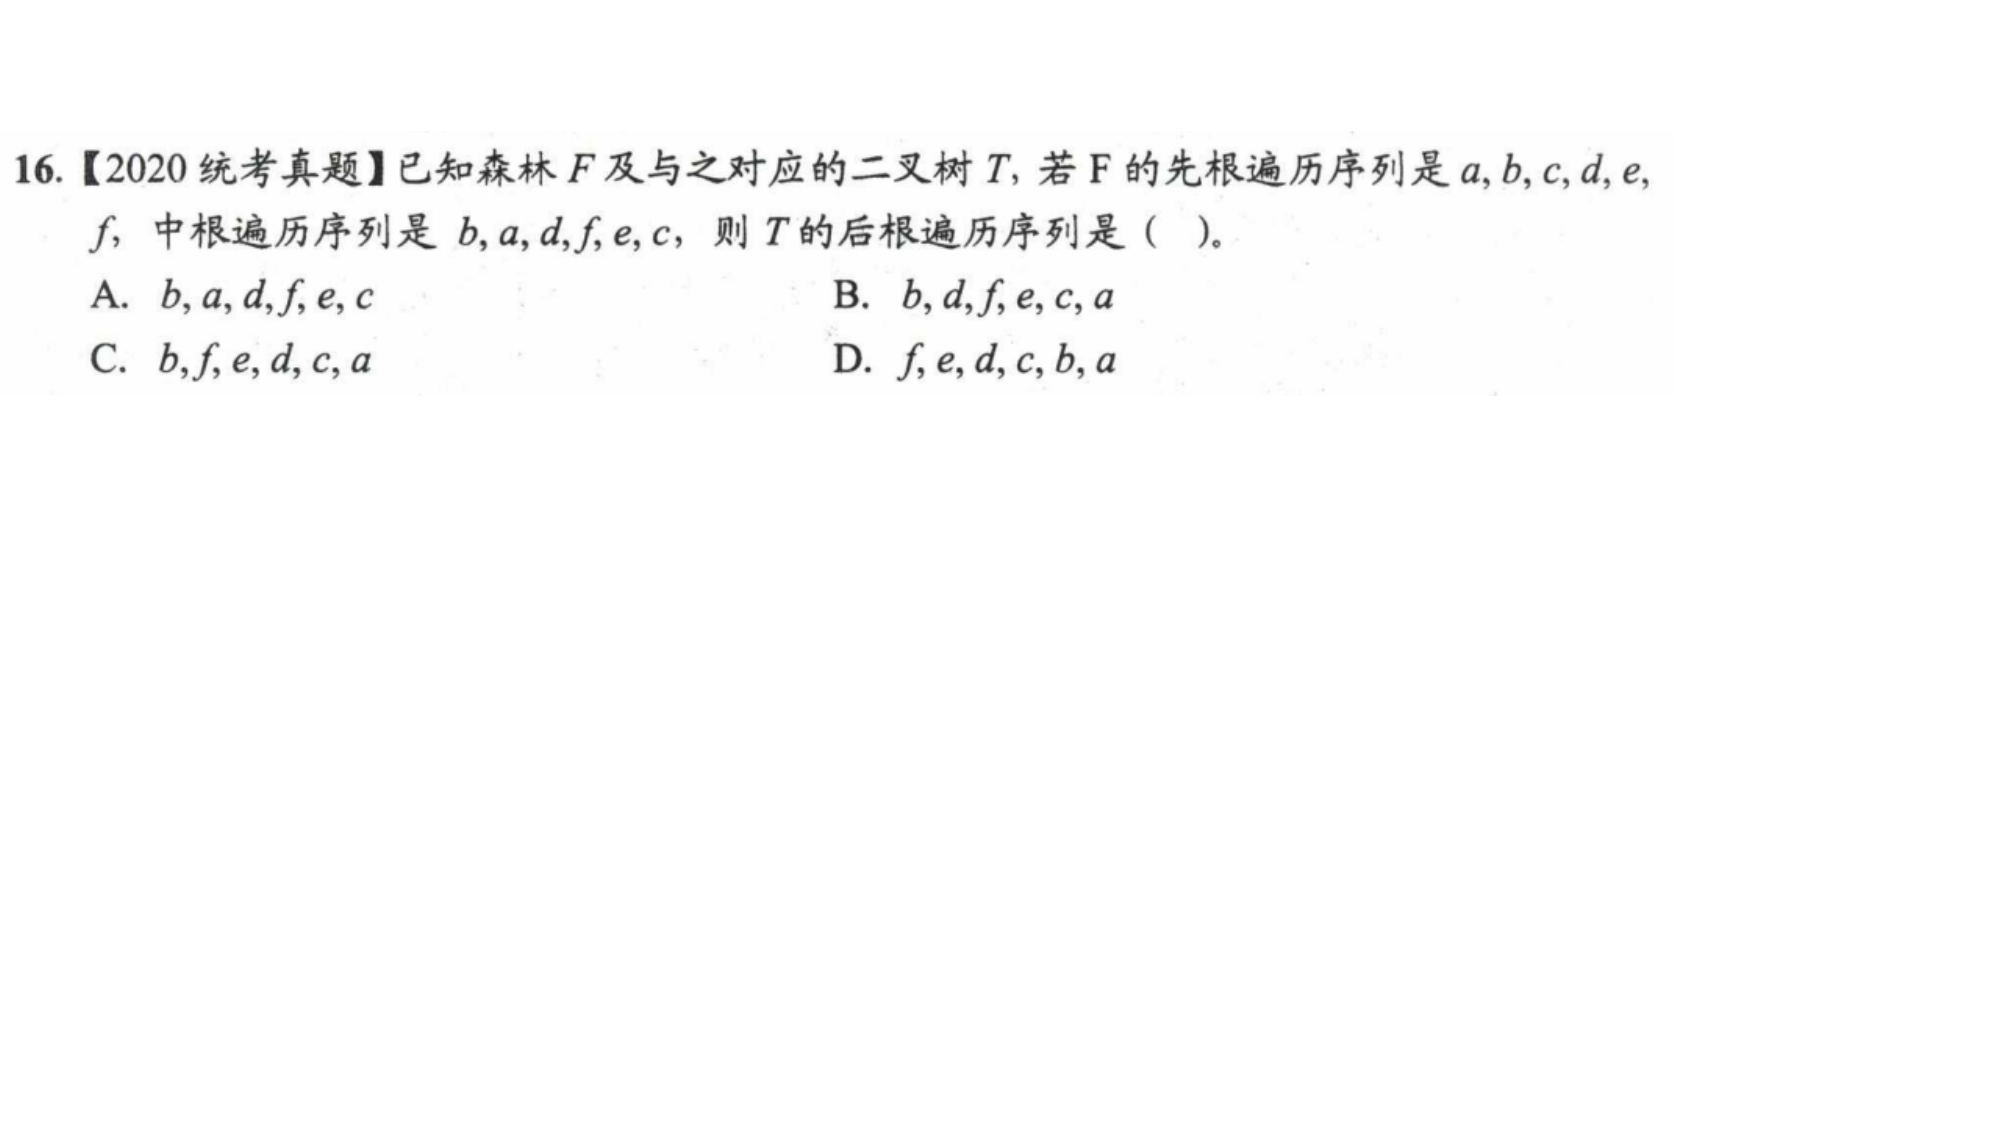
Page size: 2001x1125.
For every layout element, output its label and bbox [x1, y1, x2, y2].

picture [0, 131, 1674, 396]
